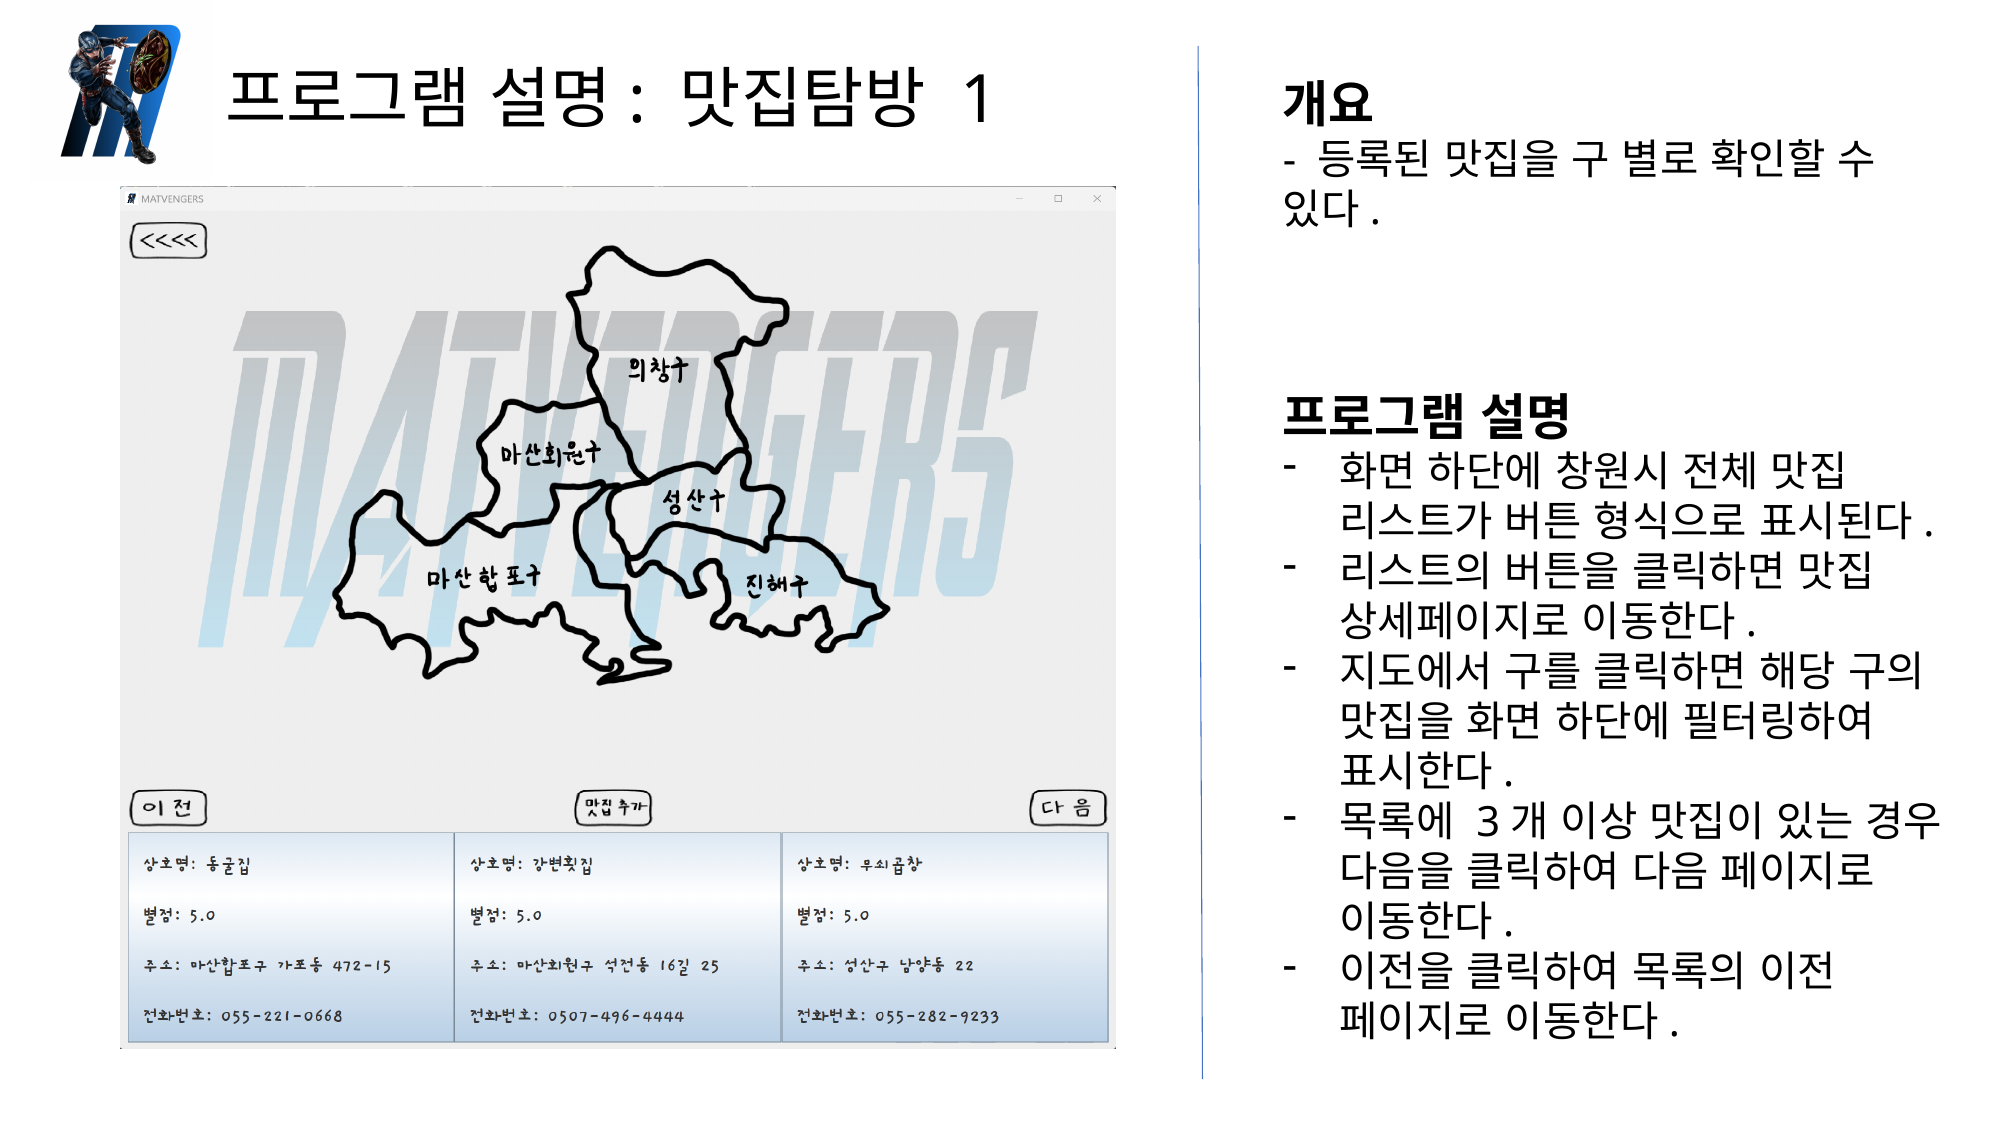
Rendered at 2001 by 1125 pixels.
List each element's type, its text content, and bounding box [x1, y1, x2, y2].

text_box 개요 - 등록된 맛집을 구 별로 확인할 수 있다. [1268, 65, 1971, 241]
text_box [29, 0, 1013, 182]
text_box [1198, 45, 1203, 1079]
picture [120, 186, 1116, 1050]
text_box 프로그램 설명 화면 하단에 창원시 전체 맛집 리스트가 버튼 형식으로 표시된다. 리스트의 버튼을 클릭하면 맛집 상세페이지로 이동한다. 지도에서 구를 클릭하면 해당 구의 맛집을 화면 하단에 필터링하여 표시한다. 목록에 3개 이상 맛집이 있는 경우 다음을 클릭하여 다음 페이지로 이동한다. 이전을 클릭하여 목록의 이전 페이지로 이동한다. [1268, 377, 1971, 1053]
